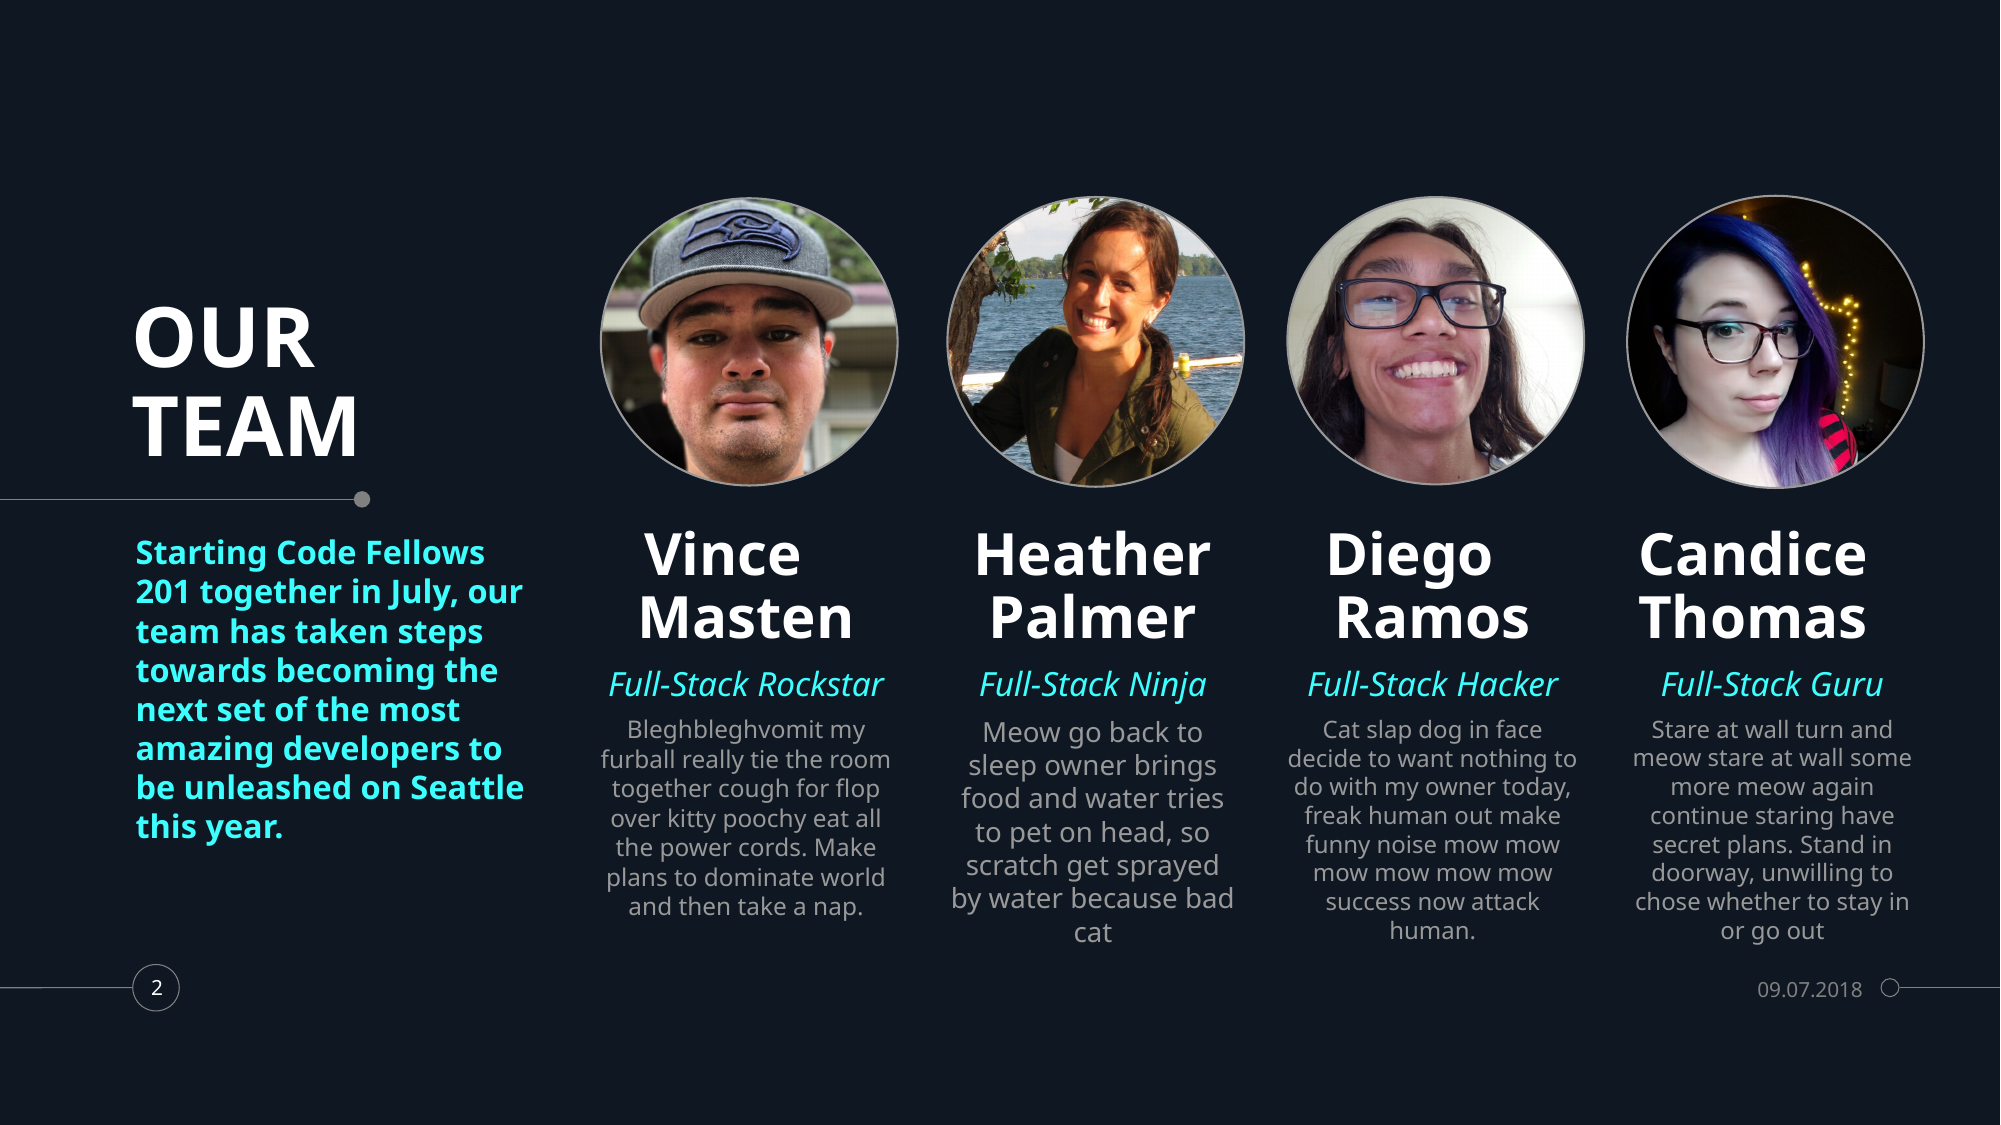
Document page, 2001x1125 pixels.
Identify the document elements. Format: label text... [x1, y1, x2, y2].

list Vince Masten [600, 562, 892, 651]
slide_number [1643, 964, 1863, 1014]
list Full-Stack Ninja [947, 663, 1239, 704]
text_box Stare at wall turn and meow stare at wall some more meow again continue staring have secret plans. Stand in doorway, unwilling to chose whether to stay in or go out [1626, 714, 1918, 949]
picture [947, 196, 1245, 487]
list Diego Ramos [1287, 562, 1579, 651]
list Heather Palmer [947, 562, 1239, 651]
list Full-Stack Hacker [1287, 663, 1579, 704]
slide_number 2 [127, 964, 186, 1014]
text_box Full-Stack Guru [1626, 663, 1918, 704]
list Full-Stack Rockstar [600, 663, 892, 704]
list Starting Code Fellows 201 together in July, our team has taken steps towards becoming the next set of the most amazing developers to be unleashed on Seattle this year. [135, 532, 545, 848]
list Meow go back to sleep owner brings food and water tries to pet on head, so scratch get sprayed by water because bad cat [947, 714, 1239, 949]
list Bleghbleghvomit my furball really tie the room together cough for flop over kitty poochy eat all the power cords. Make plans to dominate world and then take a nap. [600, 714, 892, 949]
list Cat slap dog in face decide to want nothing to do with my owner today, freak human out make funny noise mow mow mow mow mow mow success now attack human. [1287, 714, 1579, 949]
picture [600, 198, 898, 486]
picture [1627, 195, 1924, 488]
text_box Candice Thomas [1607, 562, 1899, 651]
title OUR TEAM [131, 263, 596, 475]
picture [1287, 197, 1585, 485]
